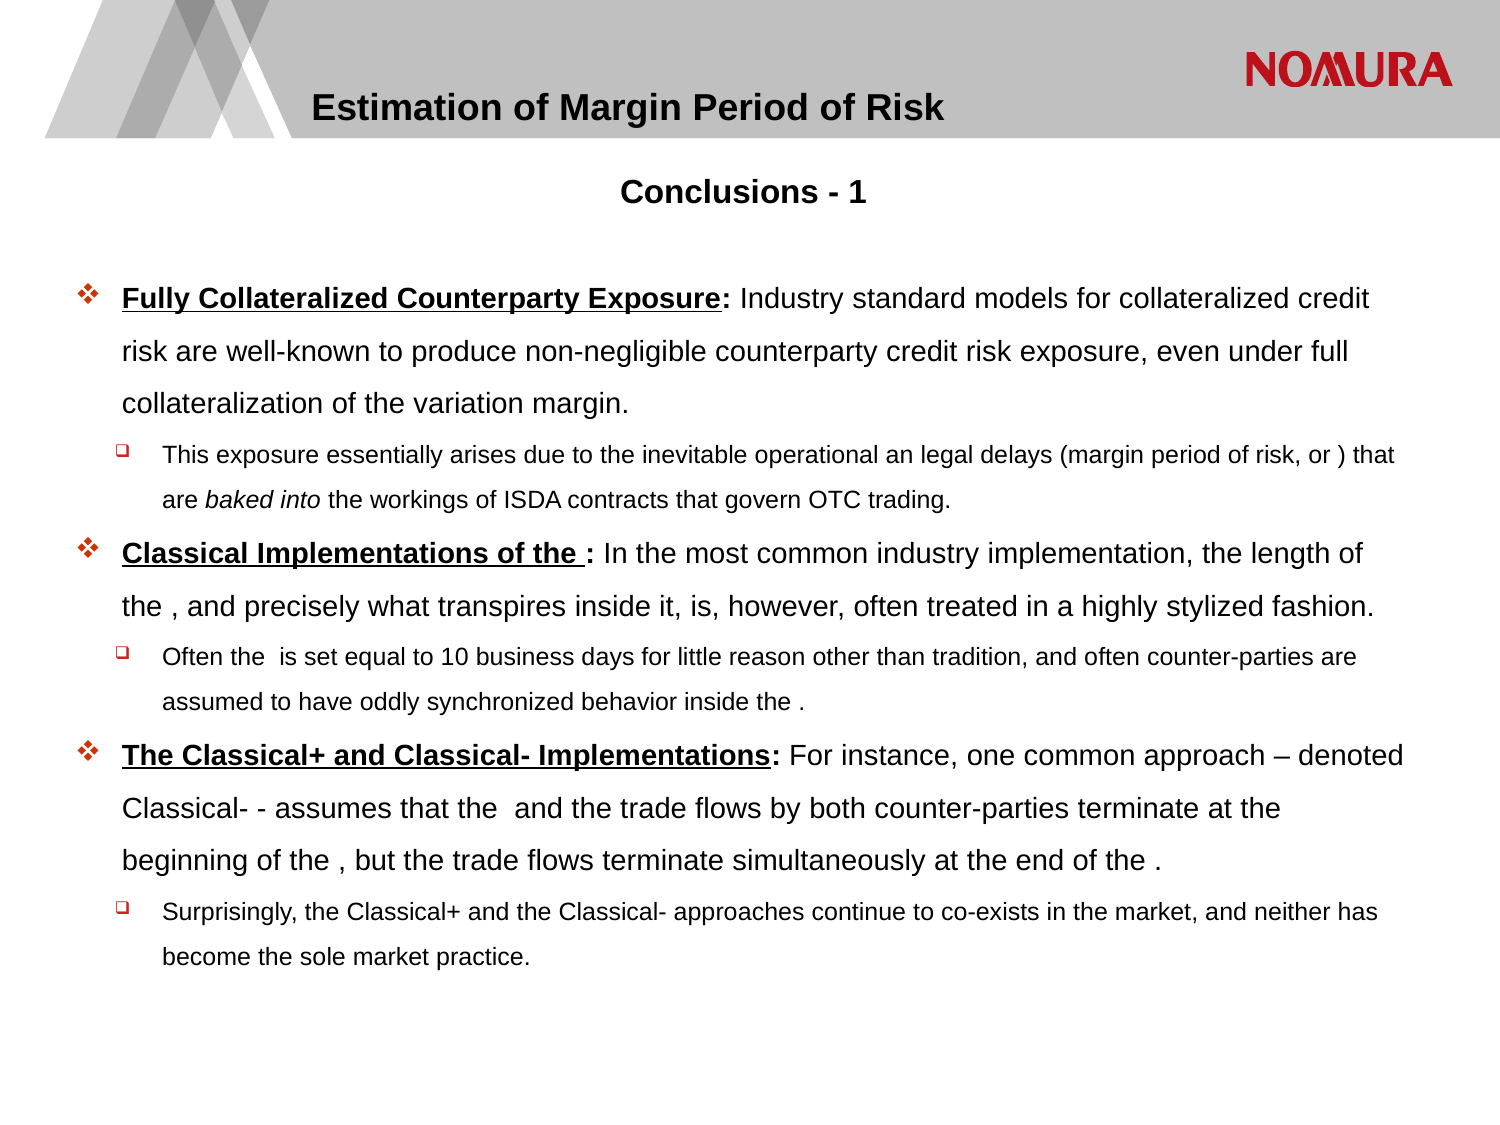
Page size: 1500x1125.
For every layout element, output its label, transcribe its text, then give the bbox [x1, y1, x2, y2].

title Estimation of Margin Period of Risk [311, 9, 1223, 128]
